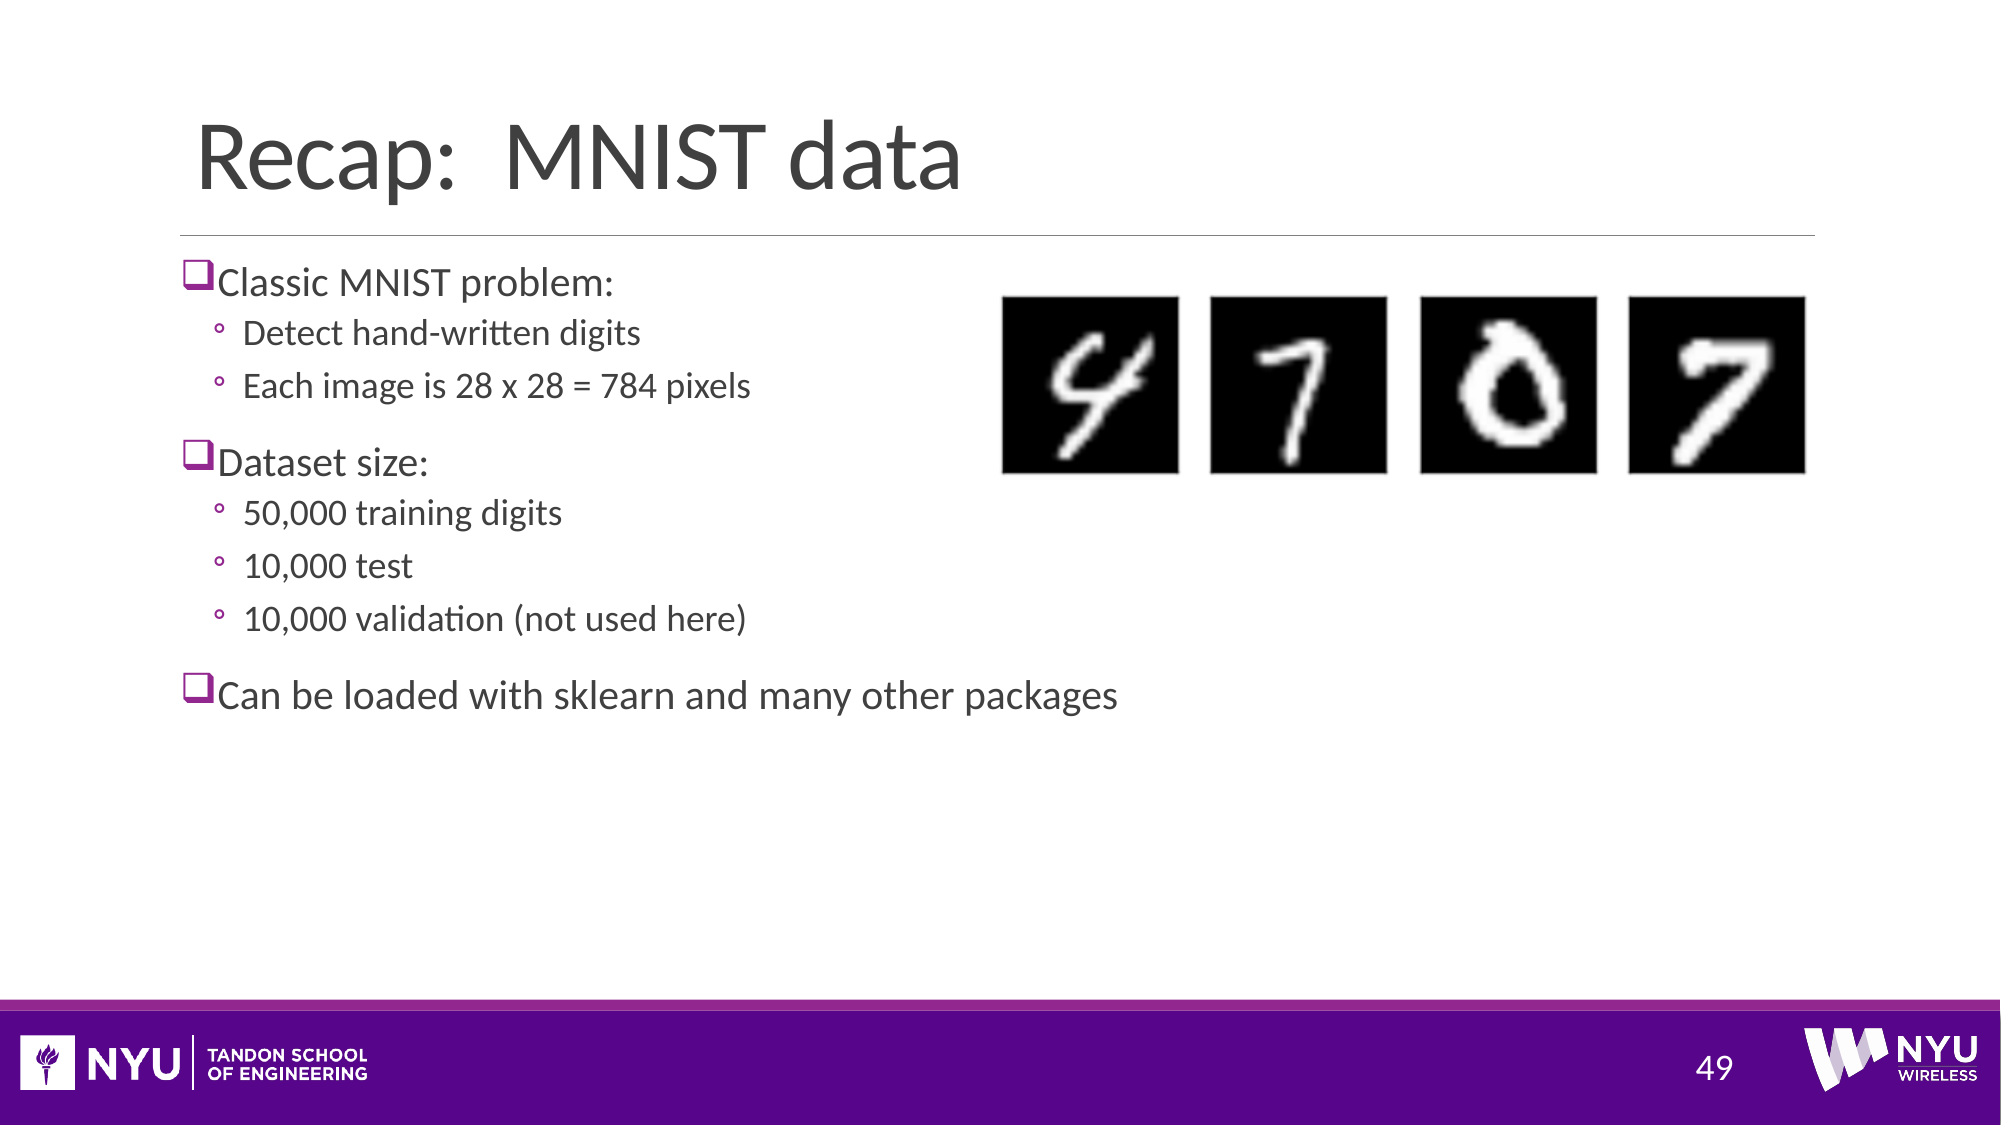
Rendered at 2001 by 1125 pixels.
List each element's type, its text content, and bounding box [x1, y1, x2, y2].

title Recap: MNIST data [180, 47, 1830, 218]
picture [977, 276, 1831, 511]
slide_number 49 [1533, 1035, 1749, 1096]
list Classic MNIST problem: Detect hand-written digits Each image is 28 x 28 = 784 pixels Dataset size: 50,000 training digits 10,000 test 10,000 validation (not used here) Can be loaded with sklearn and many other packages [180, 252, 1830, 963]
